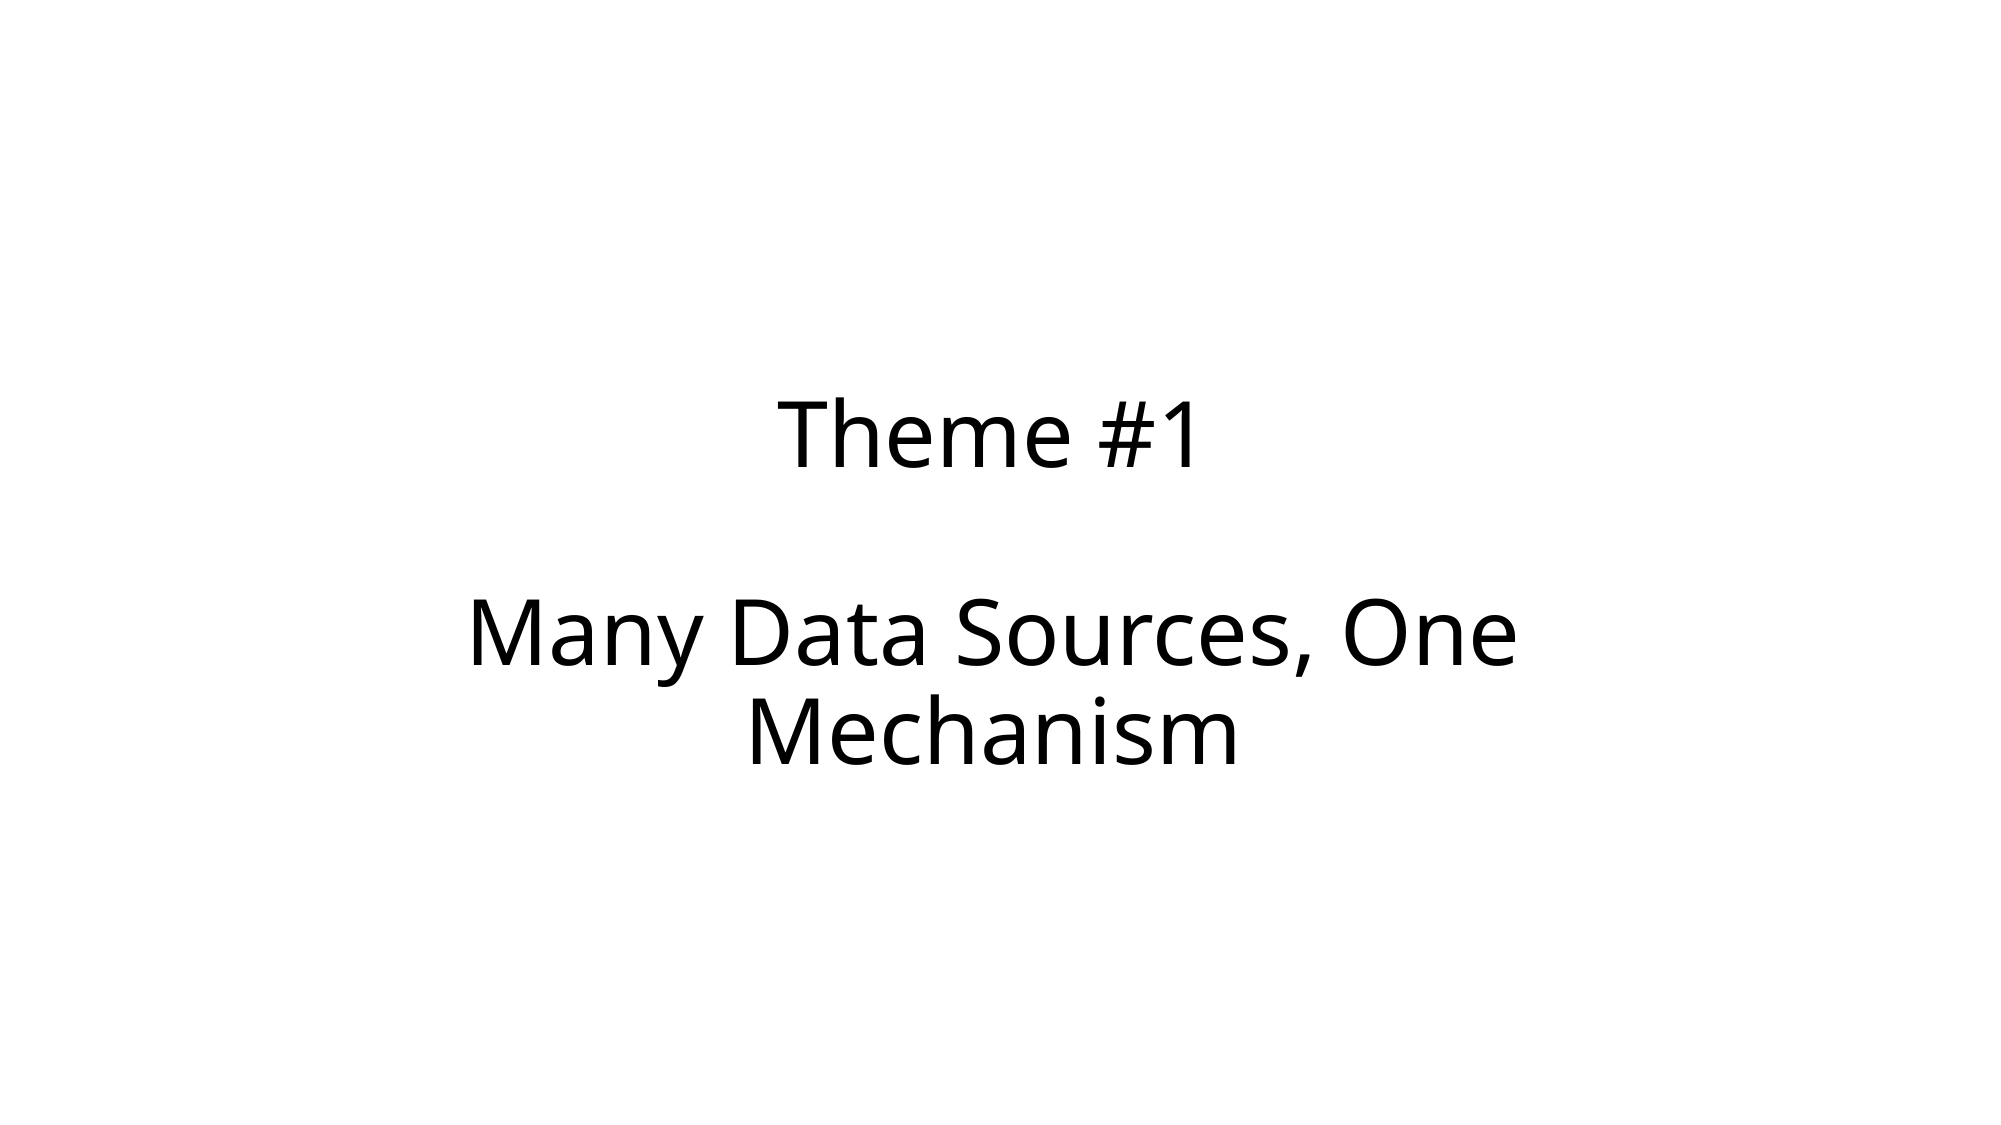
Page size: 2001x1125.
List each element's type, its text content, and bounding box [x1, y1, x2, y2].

title Theme #1 Many Data Sources, One Mechanism [306, 381, 1682, 791]
